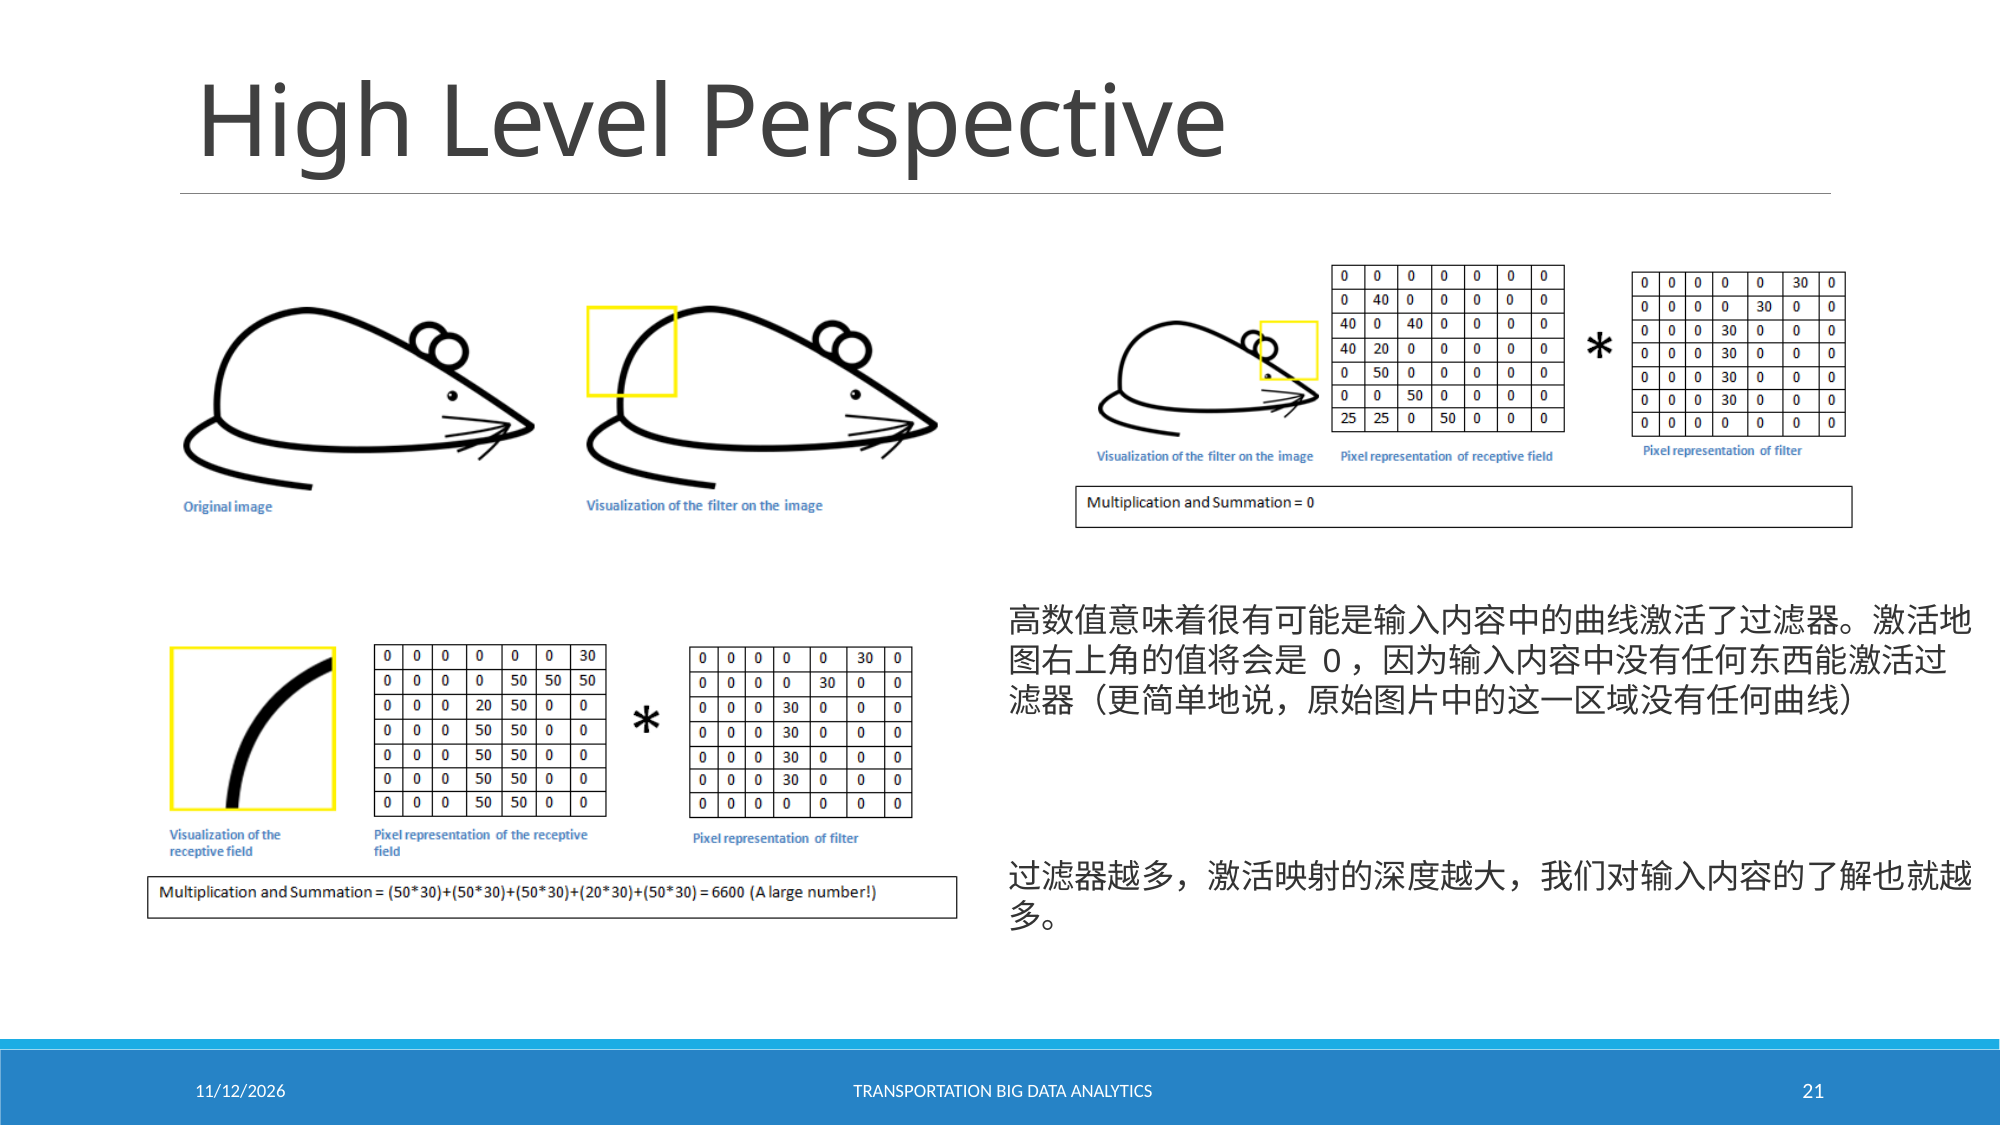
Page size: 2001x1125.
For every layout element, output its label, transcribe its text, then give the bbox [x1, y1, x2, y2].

picture [125, 630, 995, 947]
text_box 过滤器越多，激活映射的深度越大，我们对输入内容的了解也就越多。 [1003, 847, 1994, 943]
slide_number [180, 1059, 586, 1120]
text_box 高数值意味着很有可能是输入内容中的曲线激活了过滤器。激活地图右上角的值将会是 0，因为输入内容中没有任何东西能激活过滤器（更简单地说，原始图片中的这一区域没有任何曲线） [993, 592, 1994, 727]
picture [155, 250, 1865, 544]
footer Transportation Big Data Analytics [609, 1059, 1401, 1120]
slide_number 21 [1624, 1059, 1840, 1120]
title High Level Perspective [180, 20, 1830, 185]
